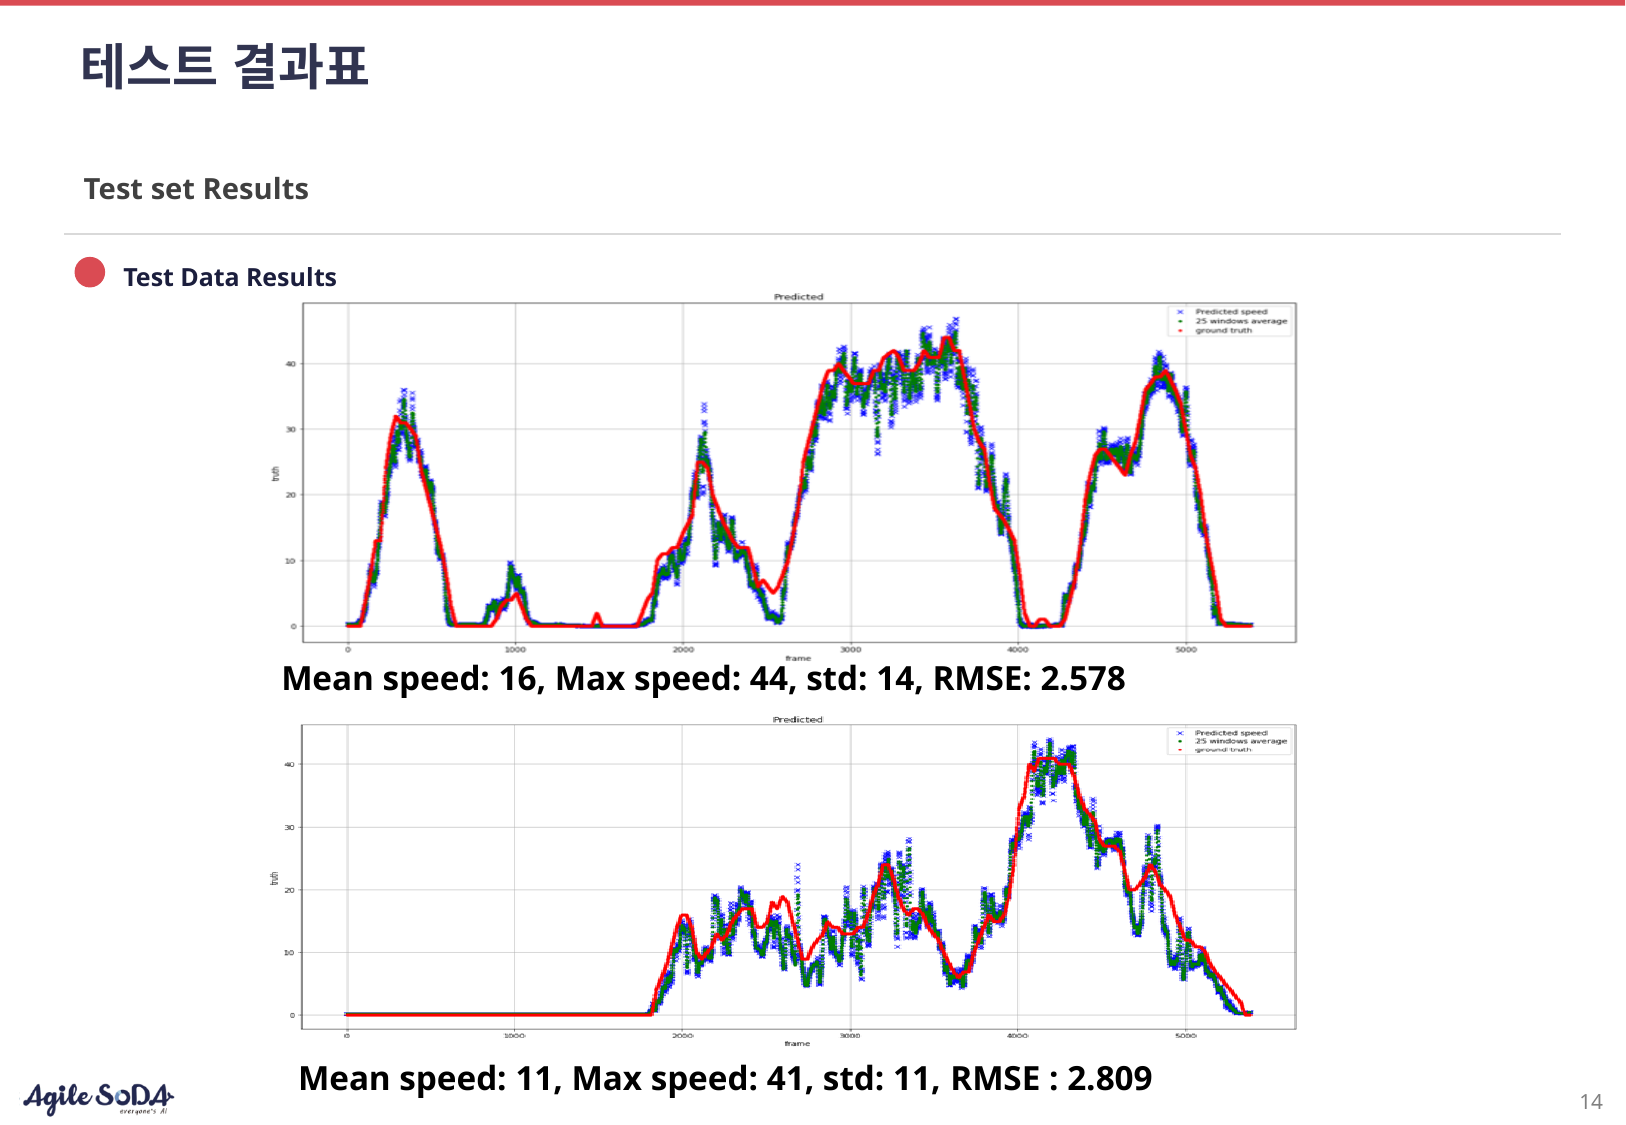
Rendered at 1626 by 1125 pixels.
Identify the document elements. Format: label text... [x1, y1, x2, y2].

title 테스트 결과표 [65, 29, 1457, 102]
picture [19, 1075, 175, 1122]
text_box Mean speed: 11, Max speed: 41, std: 11, RMSE : 2.809 [283, 1049, 1417, 1105]
text_box Mean speed: 16, Max speed: 44, std: 14, RMSE: 2.578 [266, 649, 1400, 704]
text_box Test set Results [68, 162, 1597, 213]
text_box [265, 712, 1305, 1050]
text_box [266, 289, 1305, 649]
text_box Test Data Results [108, 243, 718, 311]
text_box [72, 254, 108, 290]
